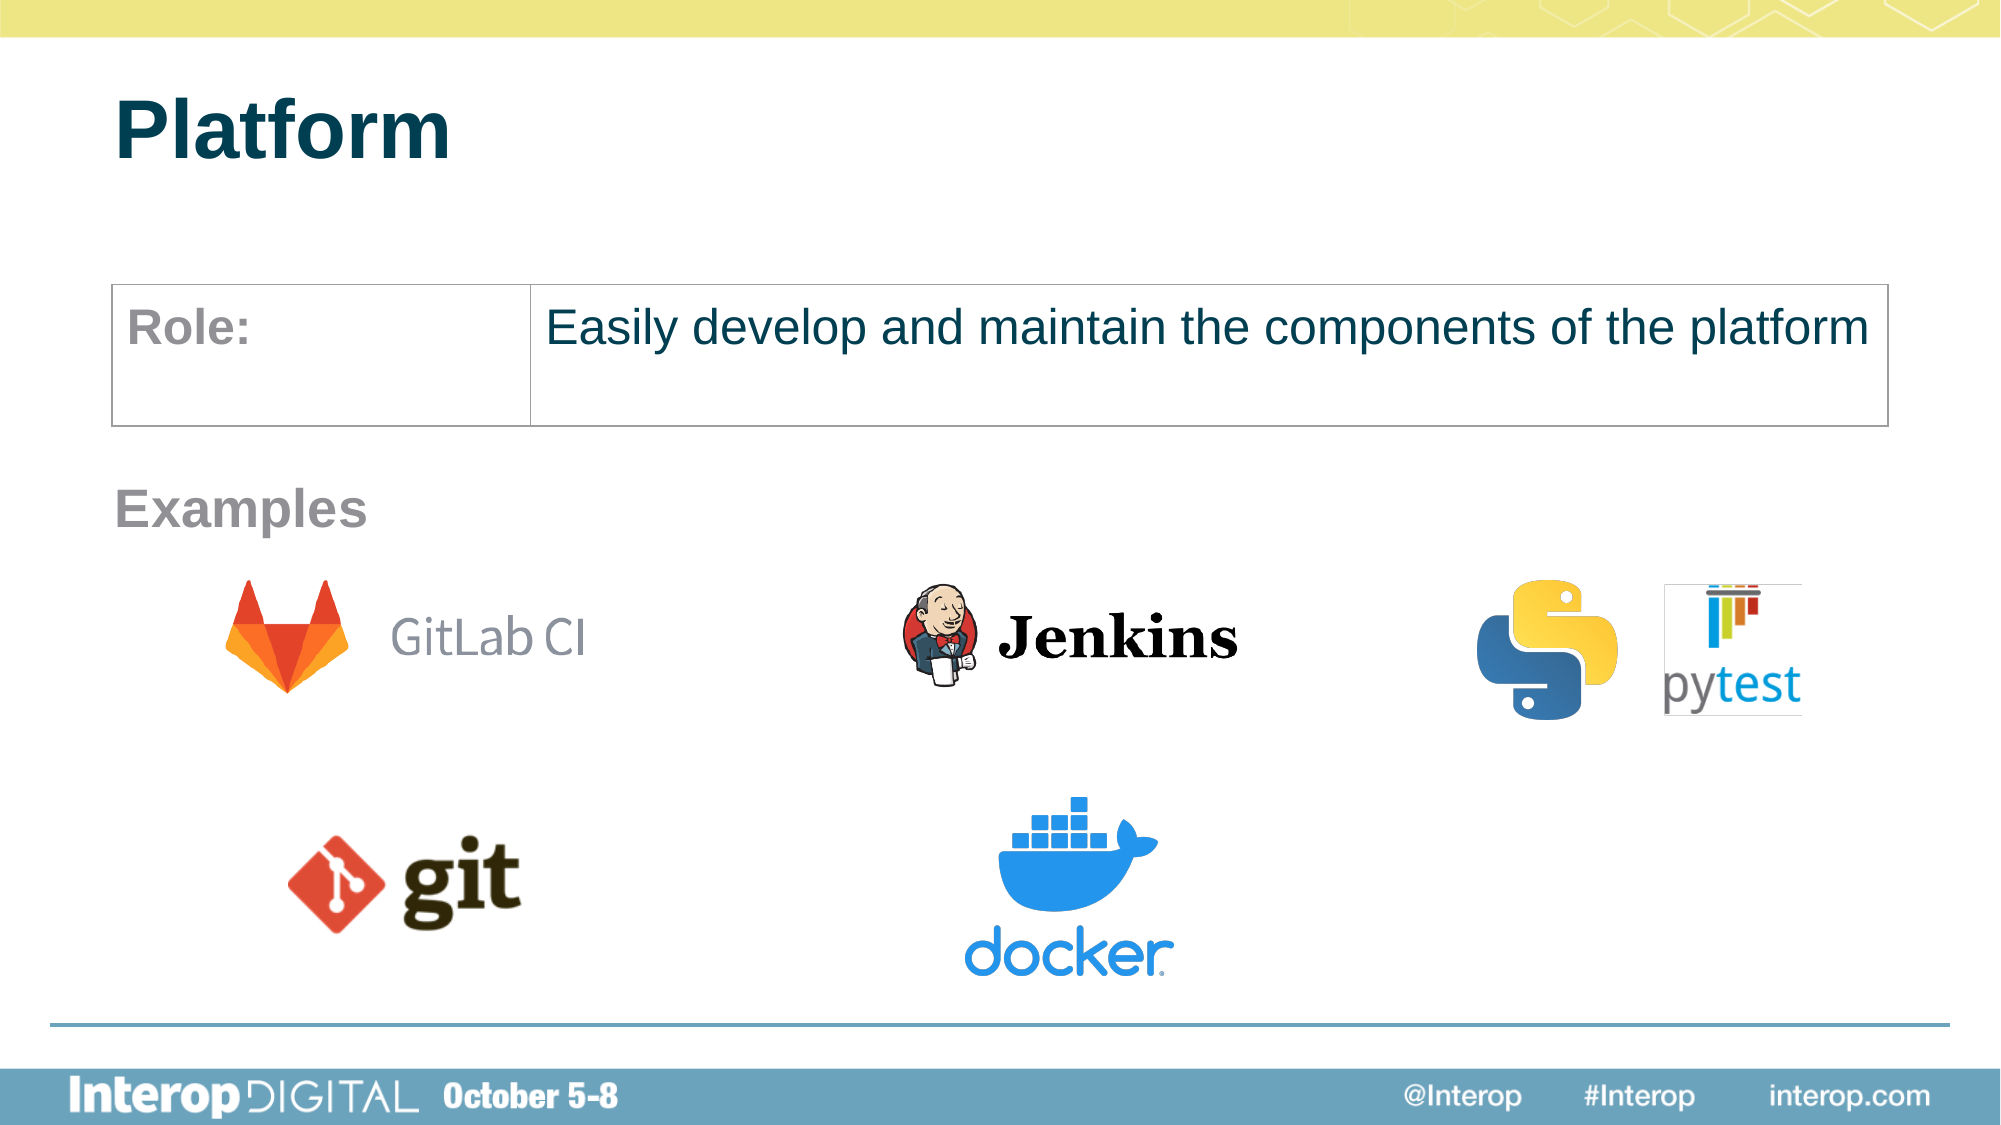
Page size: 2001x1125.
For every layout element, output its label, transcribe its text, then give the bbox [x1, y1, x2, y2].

picture [0, 0, 2001, 1125]
table_header Easily develop and maintain the components of the platform [531, 285, 1887, 425]
table_header Role: [113, 285, 530, 425]
text_box Examples [99, 433, 1900, 944]
title Platform [99, 37, 1900, 225]
